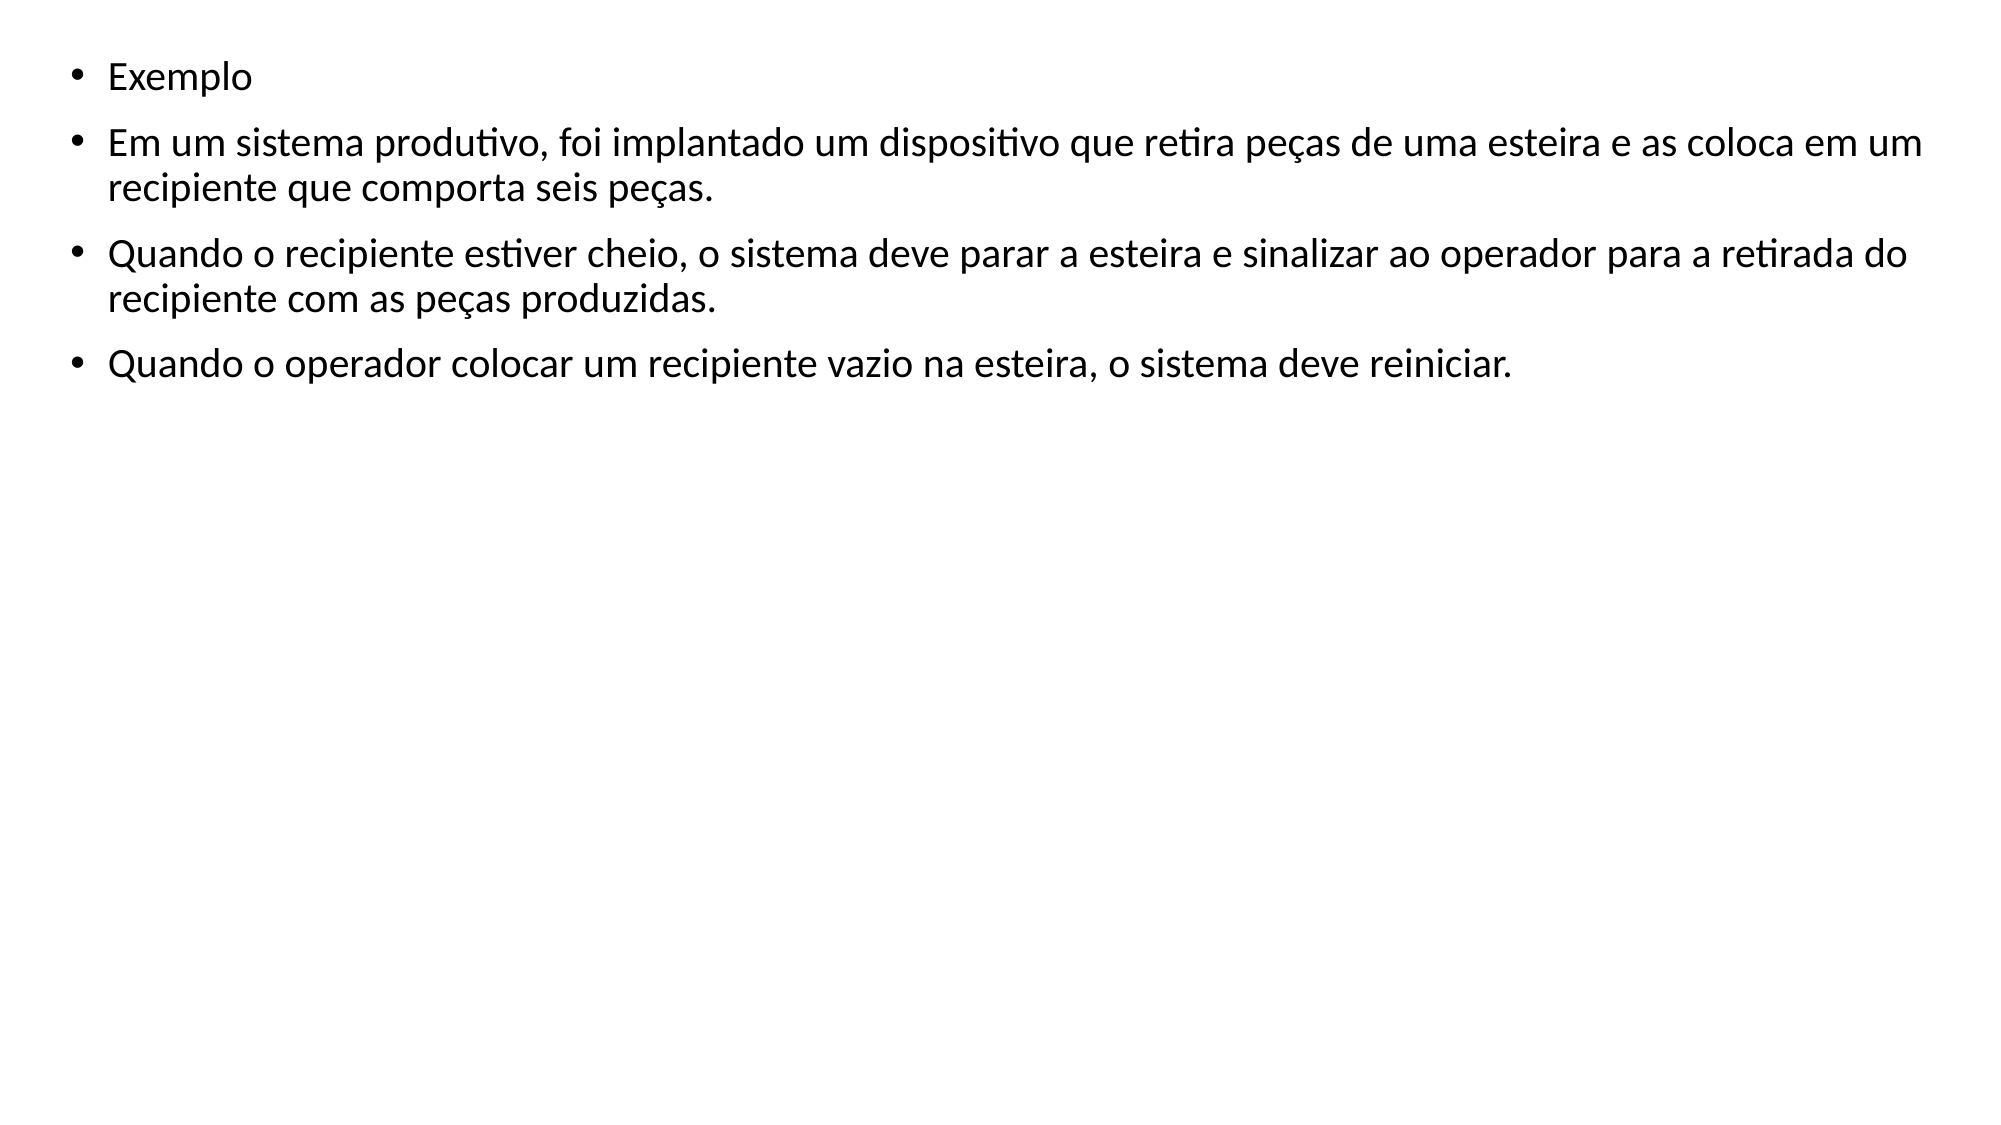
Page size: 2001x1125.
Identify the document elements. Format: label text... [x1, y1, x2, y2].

list Exemplo Em um sistema produtivo, foi implantado um dispositivo que retira peças de uma esteira e as coloca em um recipiente que comporta seis peças. Quando o recipiente estiver cheio, o sistema deve parar a esteira e sinalizar ao operador para a retirada do recipiente com as peças produzidas. Quando o operador colocar um recipiente vazio na esteira, o sistema deve reiniciar. [55, 46, 1948, 1090]
